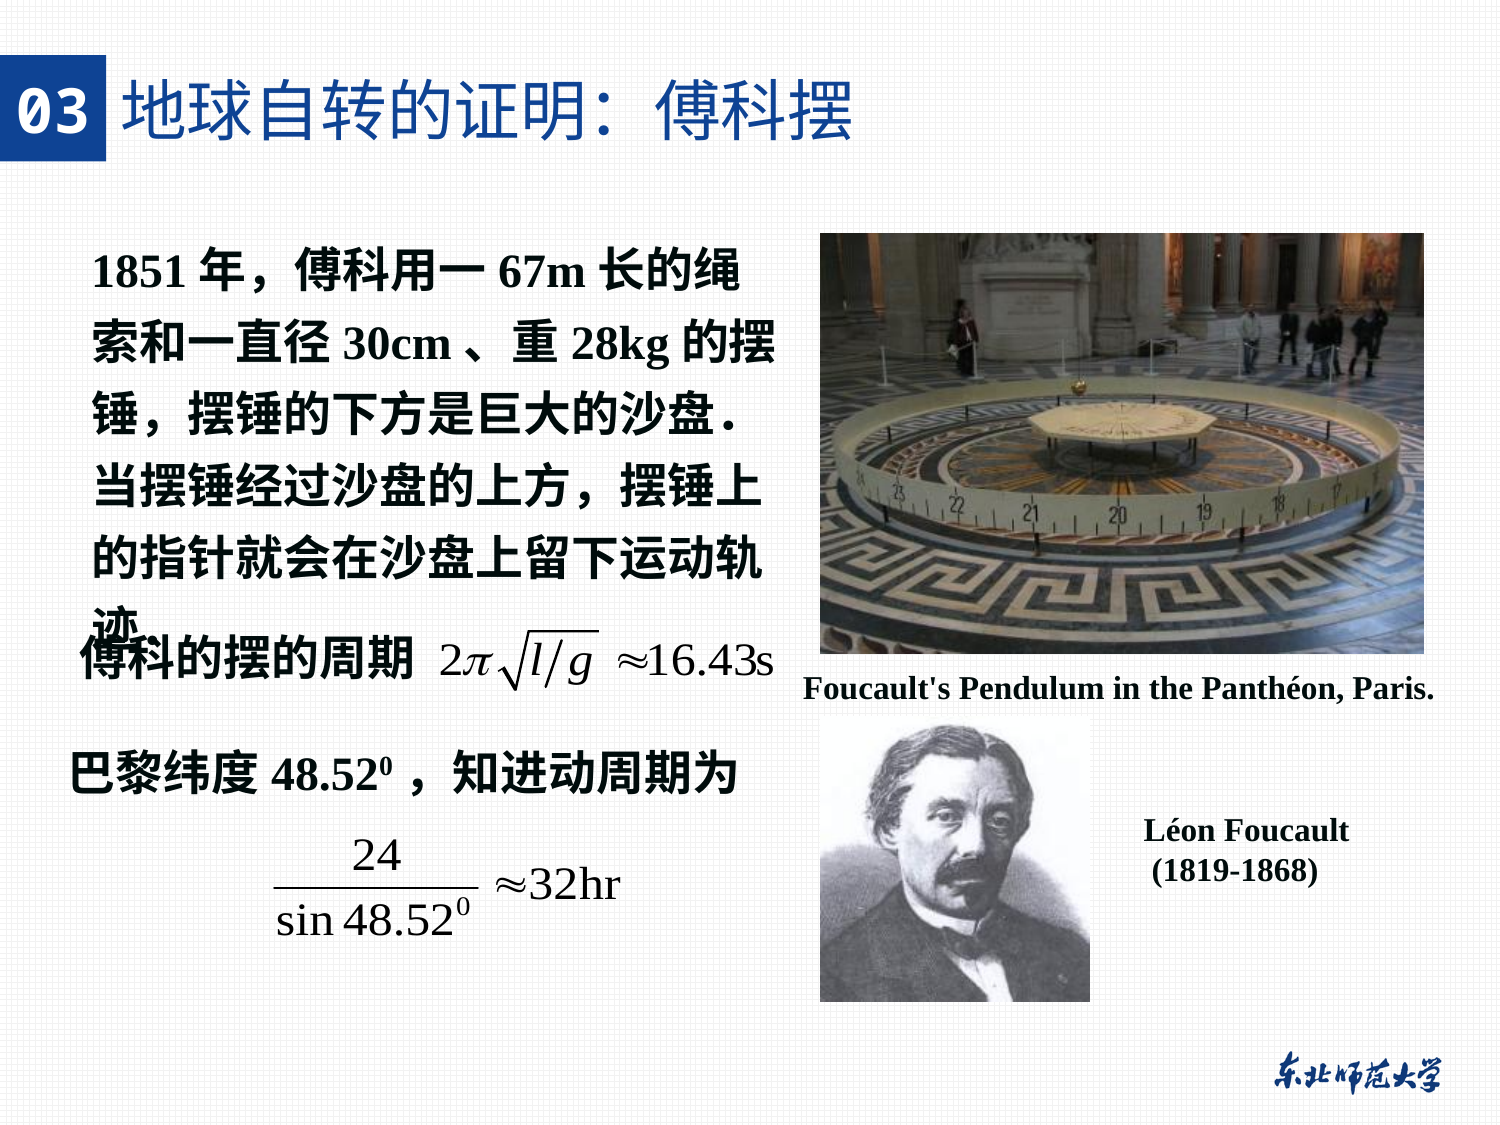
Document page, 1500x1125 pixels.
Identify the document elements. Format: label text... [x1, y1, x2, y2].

text_box 1851年，傅科用一67m长的绳索和一直径30cm、重28kg的摆锤，摆锤的下方是巨大的沙盘．当摆锤经过沙盘的上方，摆锤上的指针就会在沙盘上留下运动轨迹． [76, 218, 803, 664]
picture [820, 716, 1090, 1002]
text_box 巴黎纬度48.520，知进动周期为 [53, 720, 820, 808]
picture [820, 233, 1424, 654]
text_box Léon Foucault (1819-1868) [1128, 801, 1365, 896]
picture [265, 825, 633, 946]
picture [430, 621, 785, 700]
text_box Foucault's Pendulum in the Panthéon, Paris. [788, 659, 1451, 714]
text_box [0, 55, 1275, 162]
text_box 傅科的摆的周期 [64, 606, 430, 693]
